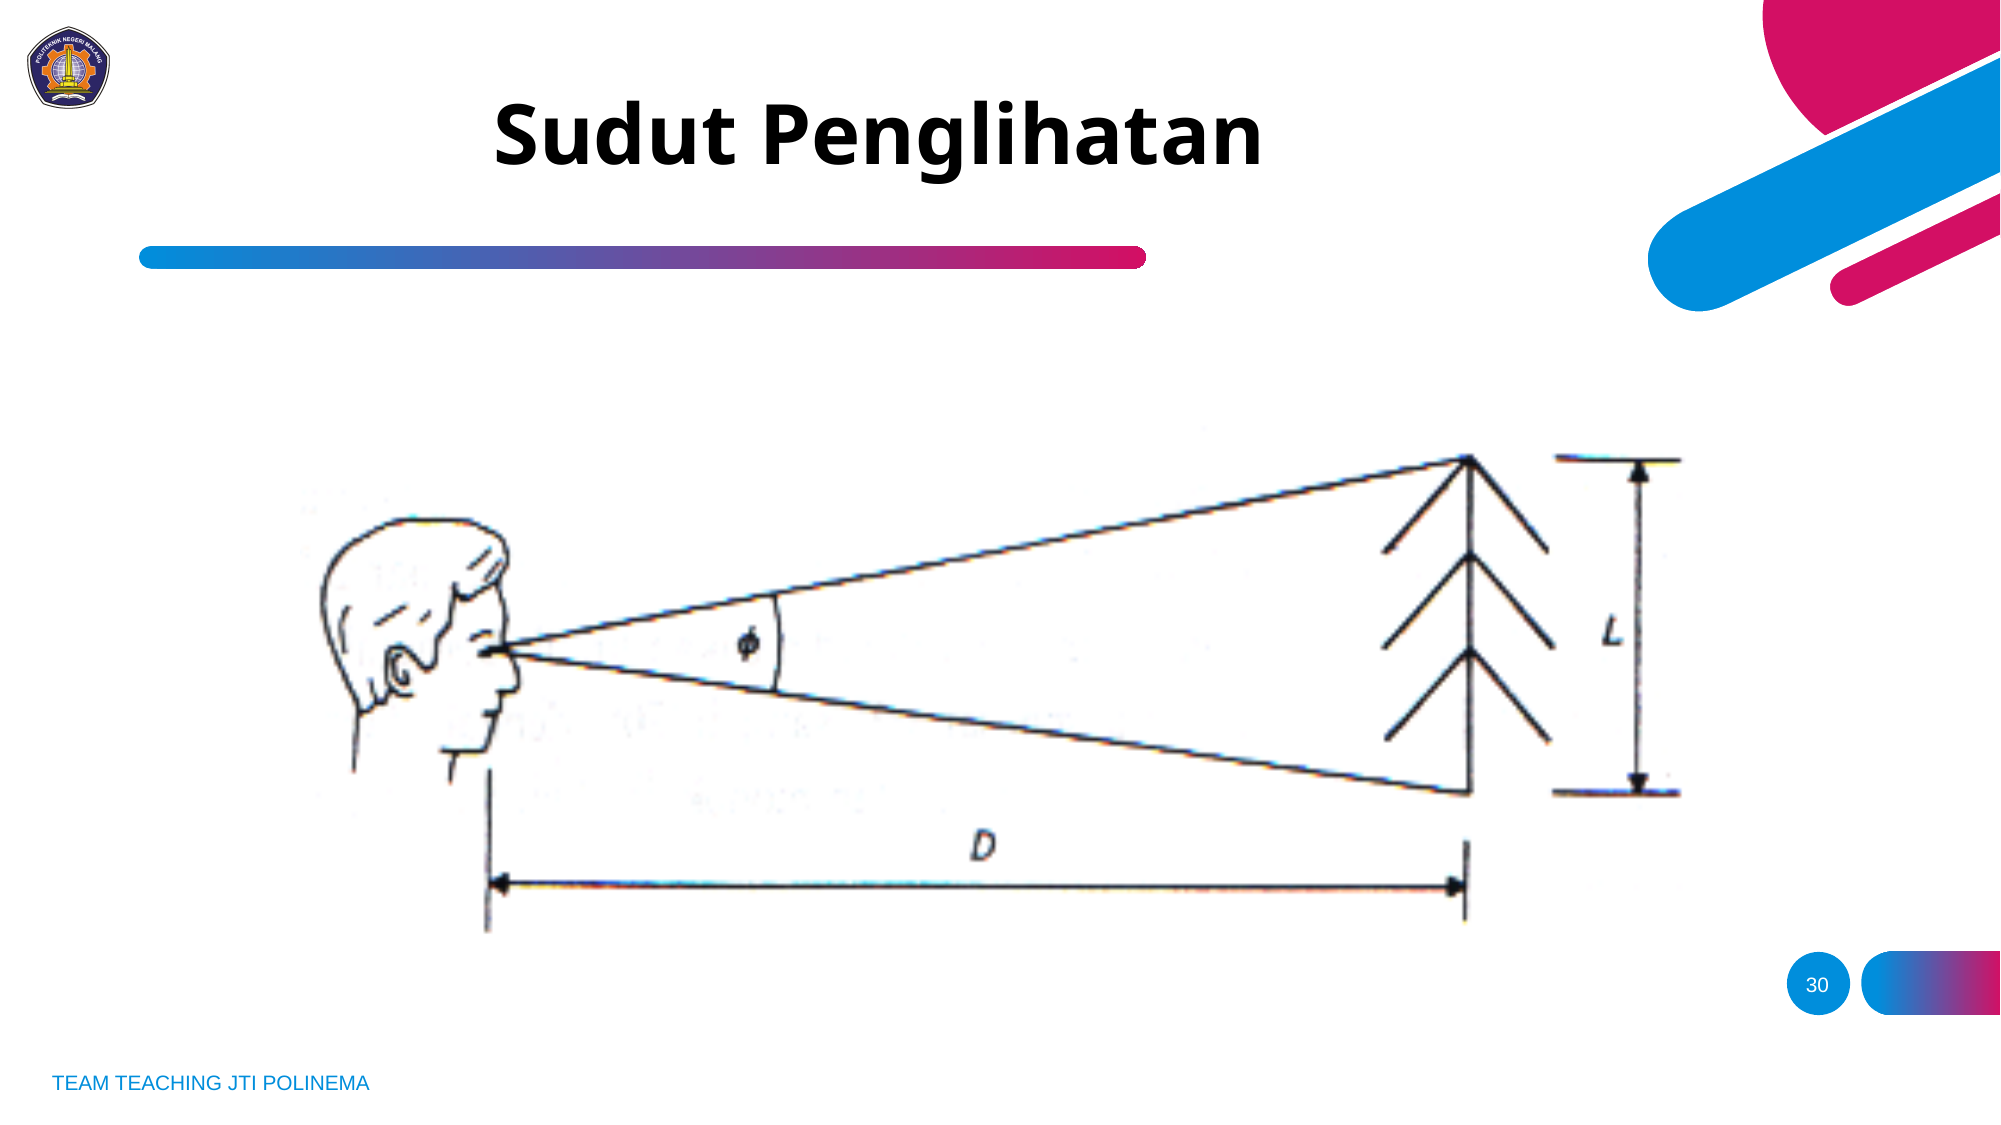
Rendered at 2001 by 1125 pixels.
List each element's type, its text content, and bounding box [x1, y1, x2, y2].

title Sudut Penglihatan [137, 59, 1623, 215]
slide_number 30 [1772, 954, 1863, 1015]
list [299, 424, 1700, 950]
footer TEAM TEACHING JTI POLINEMA [36, 1052, 712, 1112]
picture [27, 26, 110, 109]
